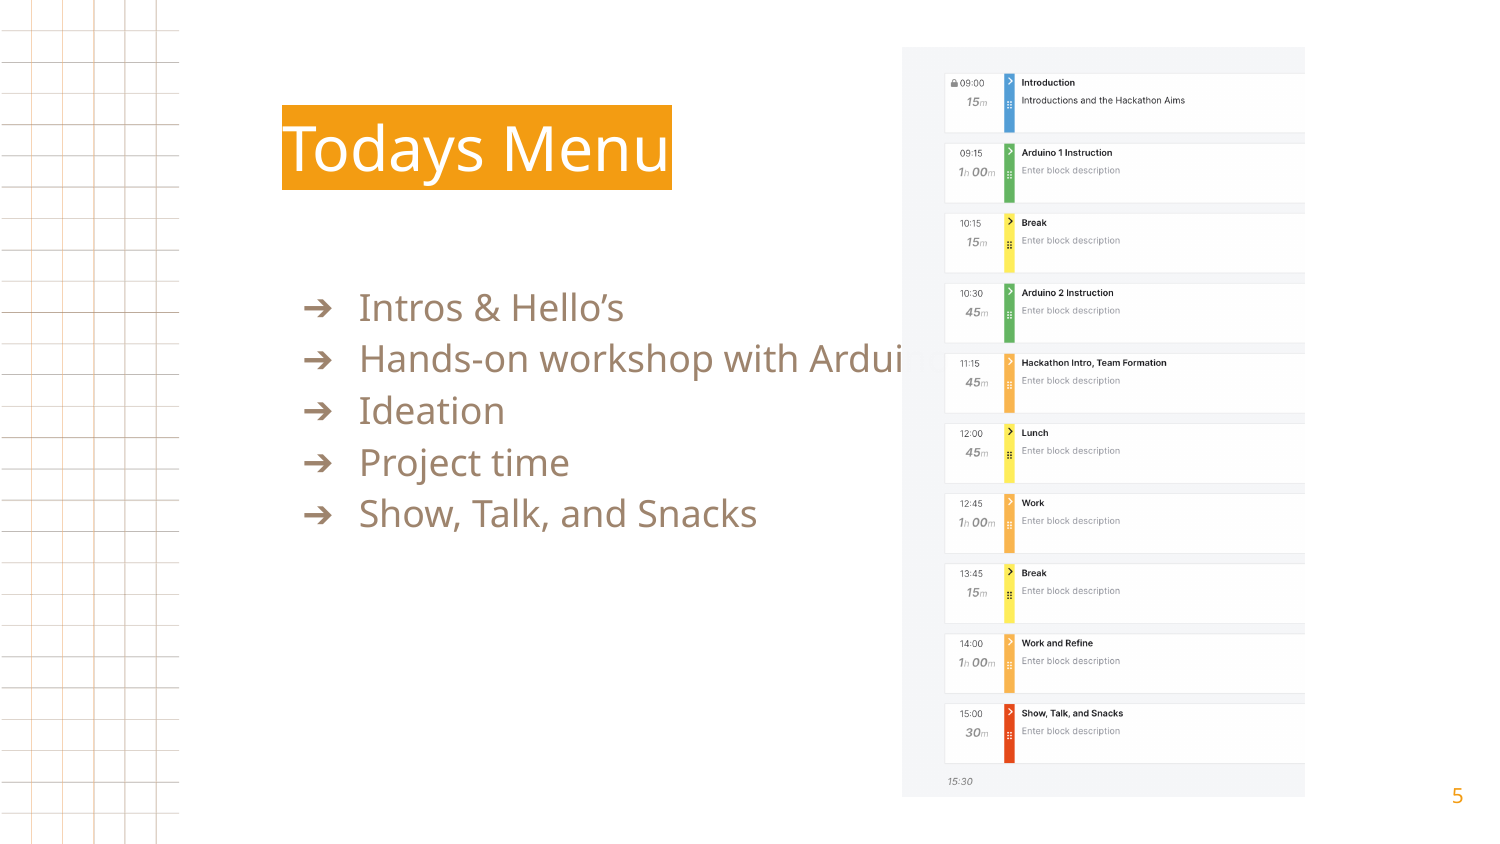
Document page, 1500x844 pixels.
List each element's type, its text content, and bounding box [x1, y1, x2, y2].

slide_number ‹#› [1388, 764, 1479, 830]
picture [901, 47, 1305, 797]
list Intros & Hello’s Hands-on workshop with Arduino Ideation Project time Show, Talk, and Snacks [268, 261, 896, 755]
picture [0, 0, 180, 844]
title Todays Menu [267, 94, 896, 199]
